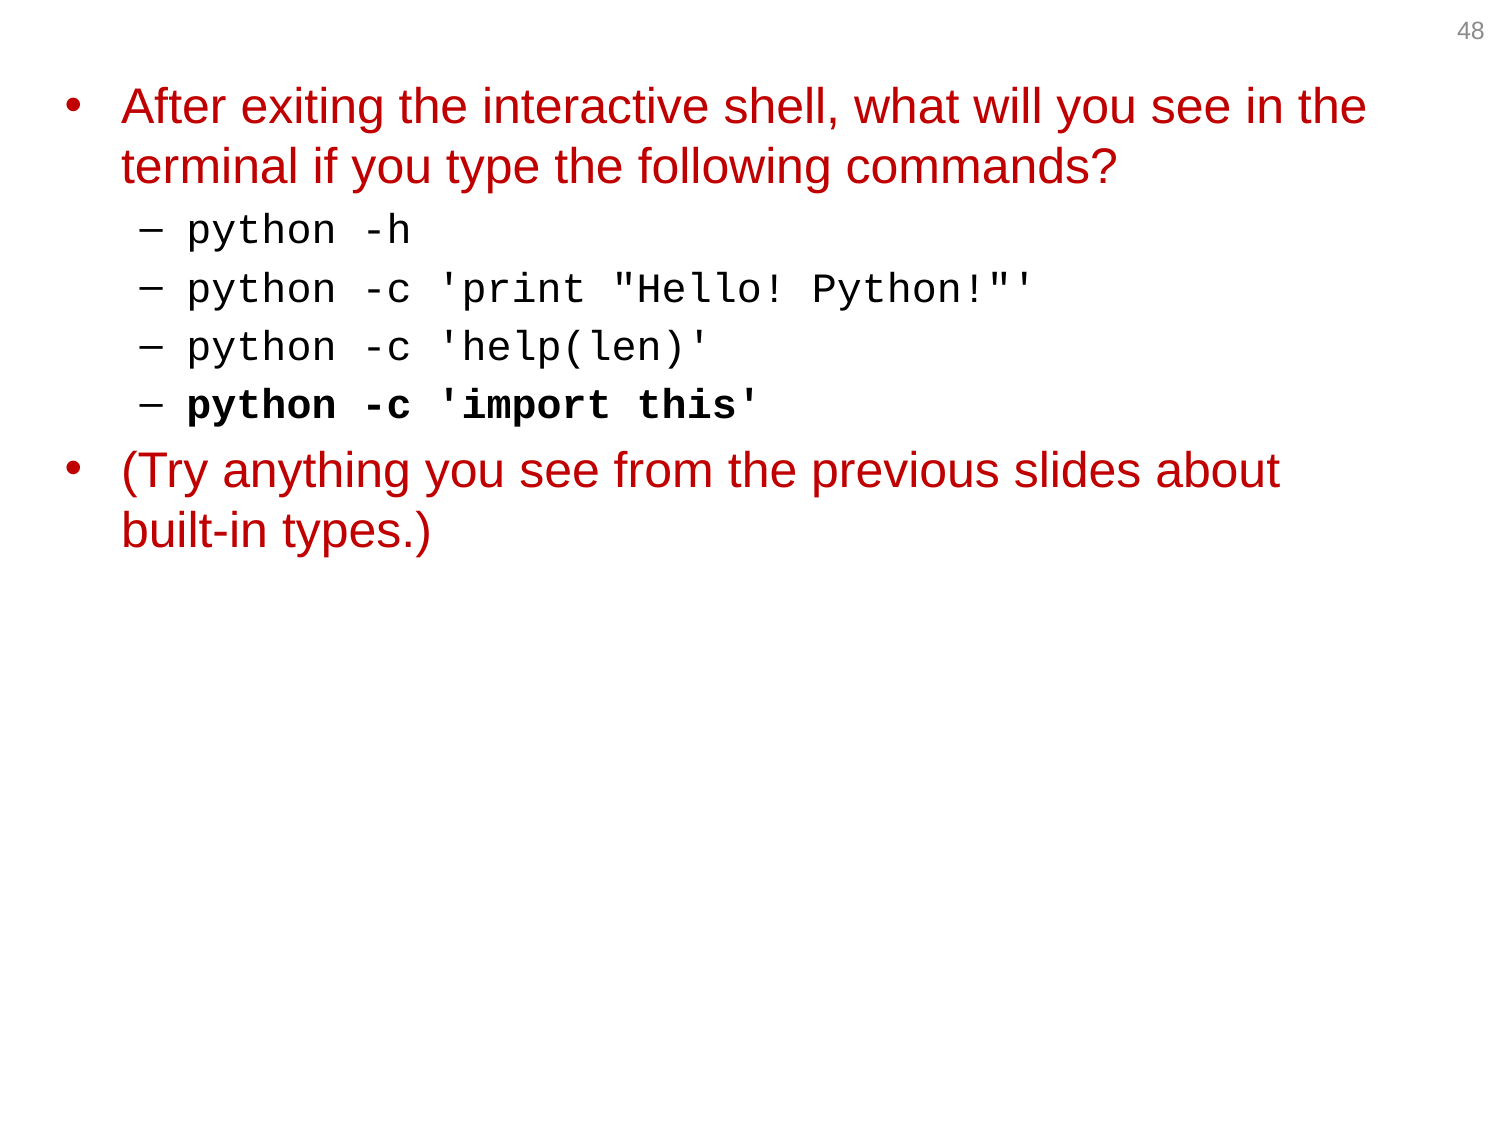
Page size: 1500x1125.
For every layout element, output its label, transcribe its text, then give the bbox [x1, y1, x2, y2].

list After exiting the interactive shell, what will you see in the terminal if you type the following commands? python -h python -c 'print "Hello! Python!"' python -c 'help(len)' python -c 'import this' (Try anything you see from the previous slides about built-in types.) [49, 66, 1400, 809]
slide_number 48 [1149, 0, 1500, 60]
